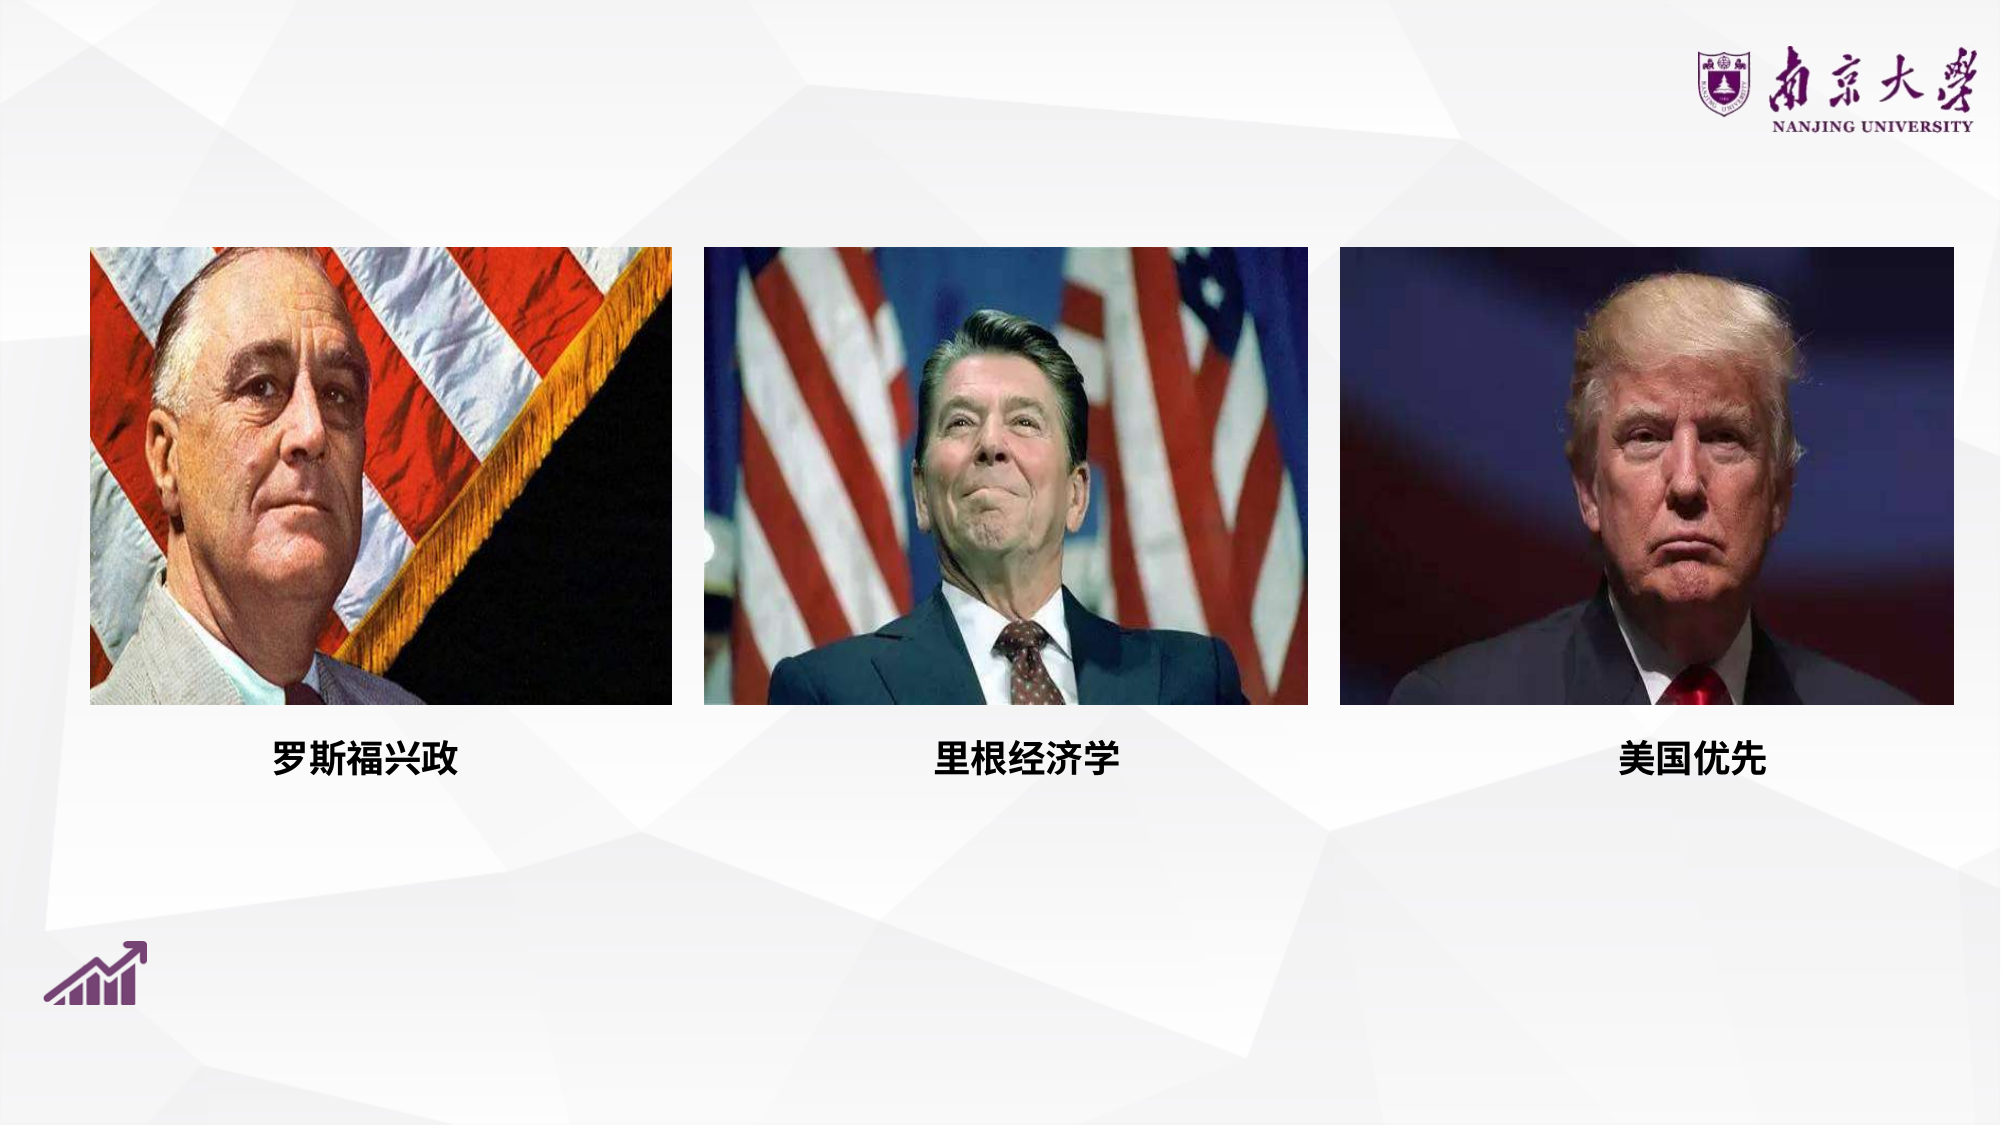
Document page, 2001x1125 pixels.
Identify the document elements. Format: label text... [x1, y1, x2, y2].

text_box 美国优先 [1603, 727, 1784, 788]
text_box 里根经济学 [918, 727, 1136, 788]
picture [0, 0, 2001, 1125]
text_box 罗斯福兴政 [257, 727, 475, 788]
